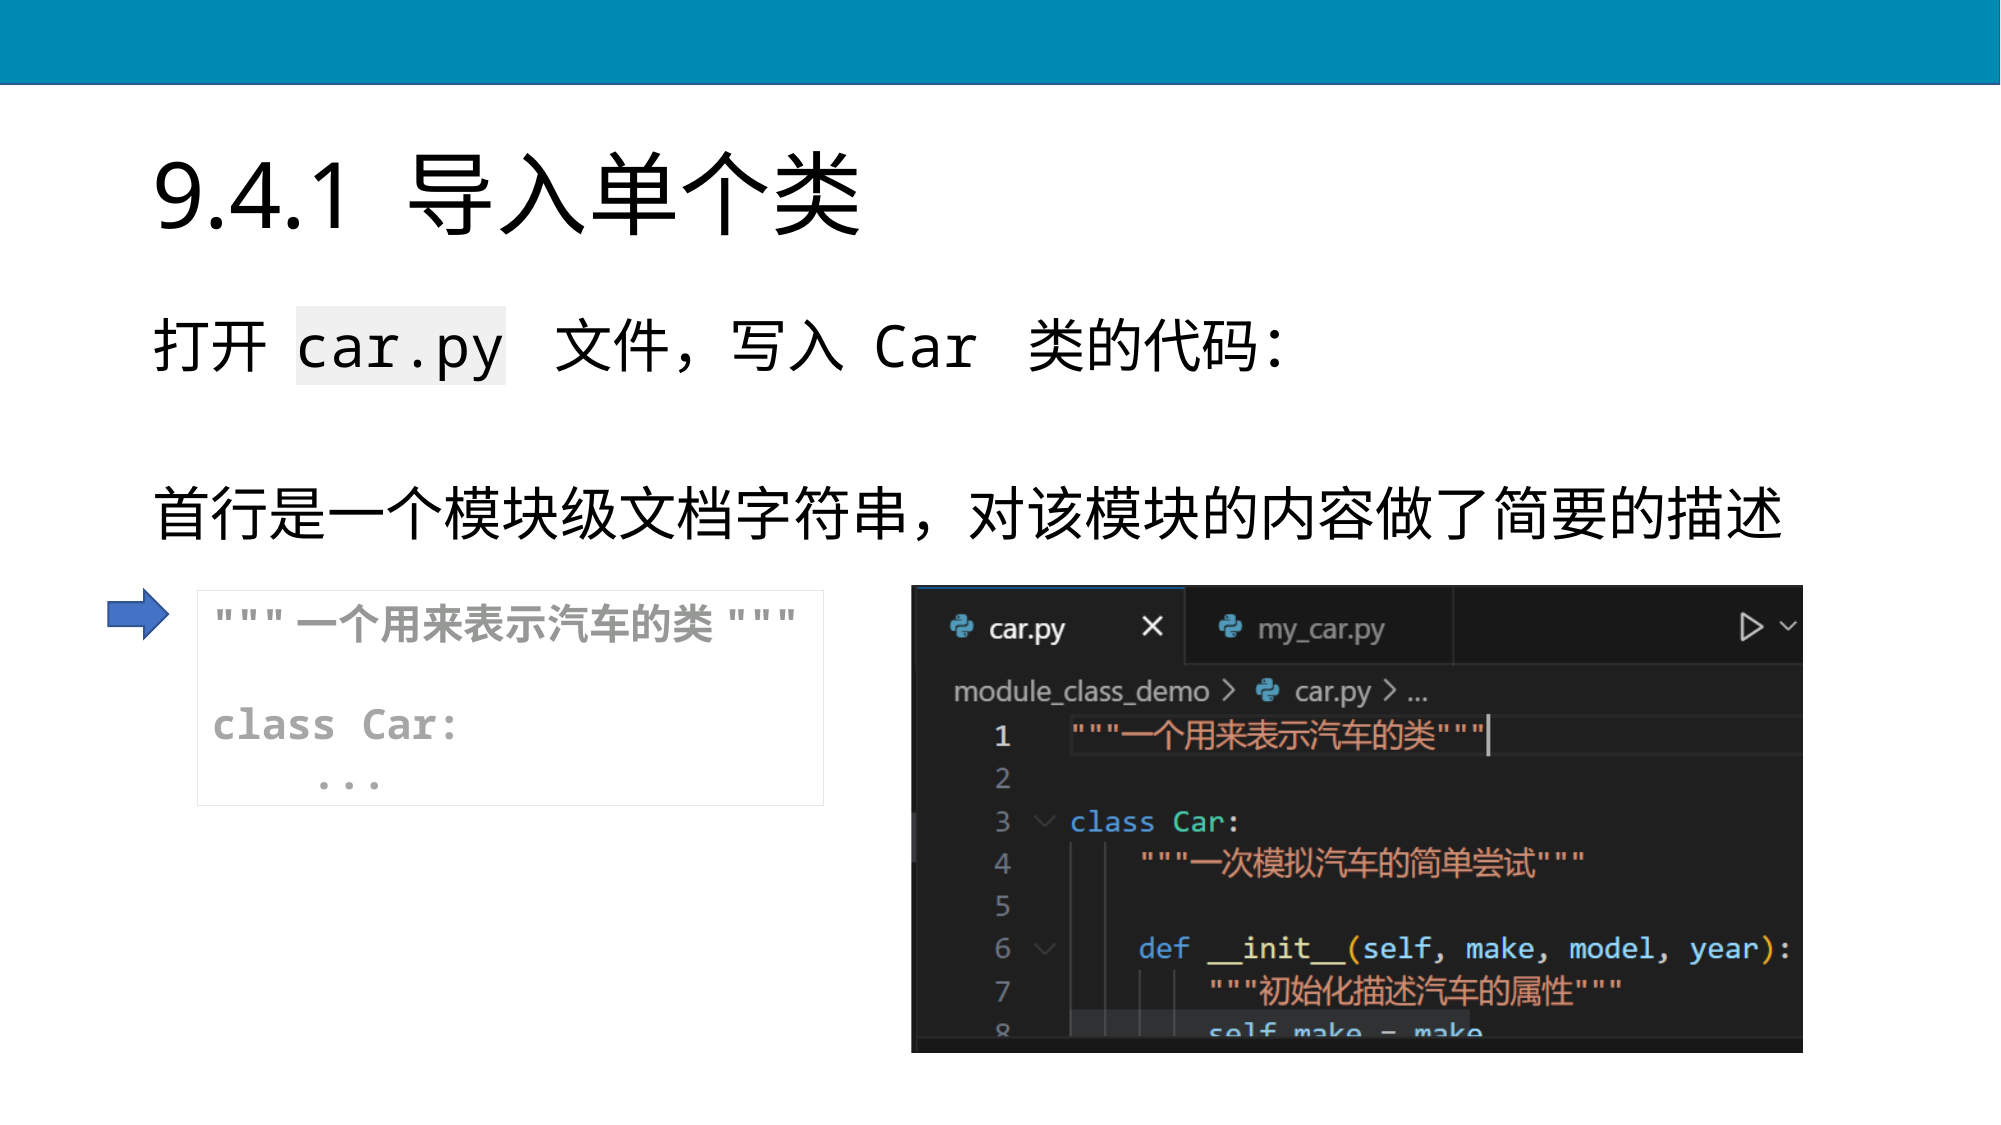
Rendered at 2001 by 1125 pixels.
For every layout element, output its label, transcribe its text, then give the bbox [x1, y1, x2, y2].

text_box [107, 587, 170, 641]
list 打开 car.py 文件，写入 Car 类的代码： 首行是一个模块级文档字符串，对该模块的内容做了简要的描述 [137, 310, 1863, 1024]
title 9.4.1 导入单个类 [137, 115, 1863, 282]
picture [911, 585, 1803, 1053]
text_box """一个用来表示汽车的类""" class Car: ... [197, 590, 824, 806]
